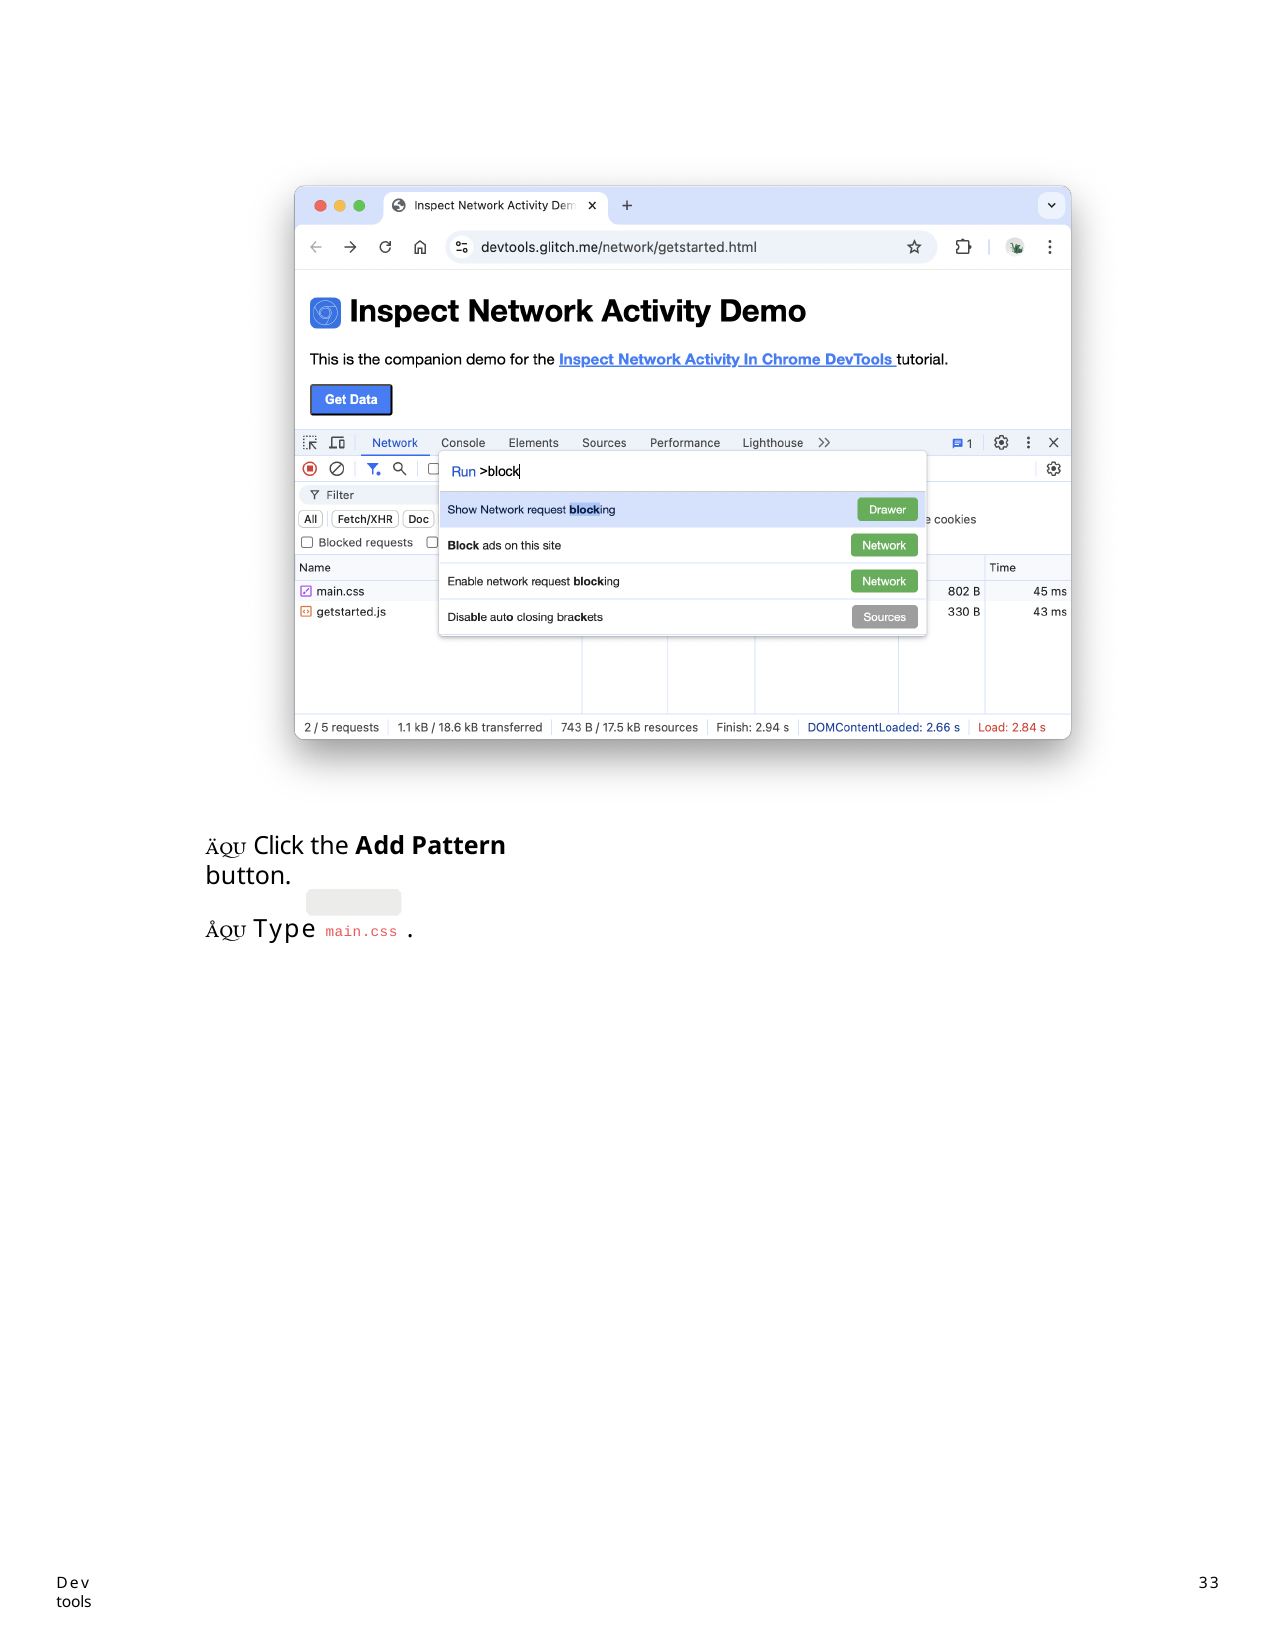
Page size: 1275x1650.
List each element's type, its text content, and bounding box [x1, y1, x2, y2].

slide_number 34 [1192, 1571, 1225, 1650]
footer Dev tools [54, 1571, 128, 1650]
picture [240, 149, 1126, 812]
text_box  Click the Add Pattern button.  Type main.css . [203, 827, 586, 943]
